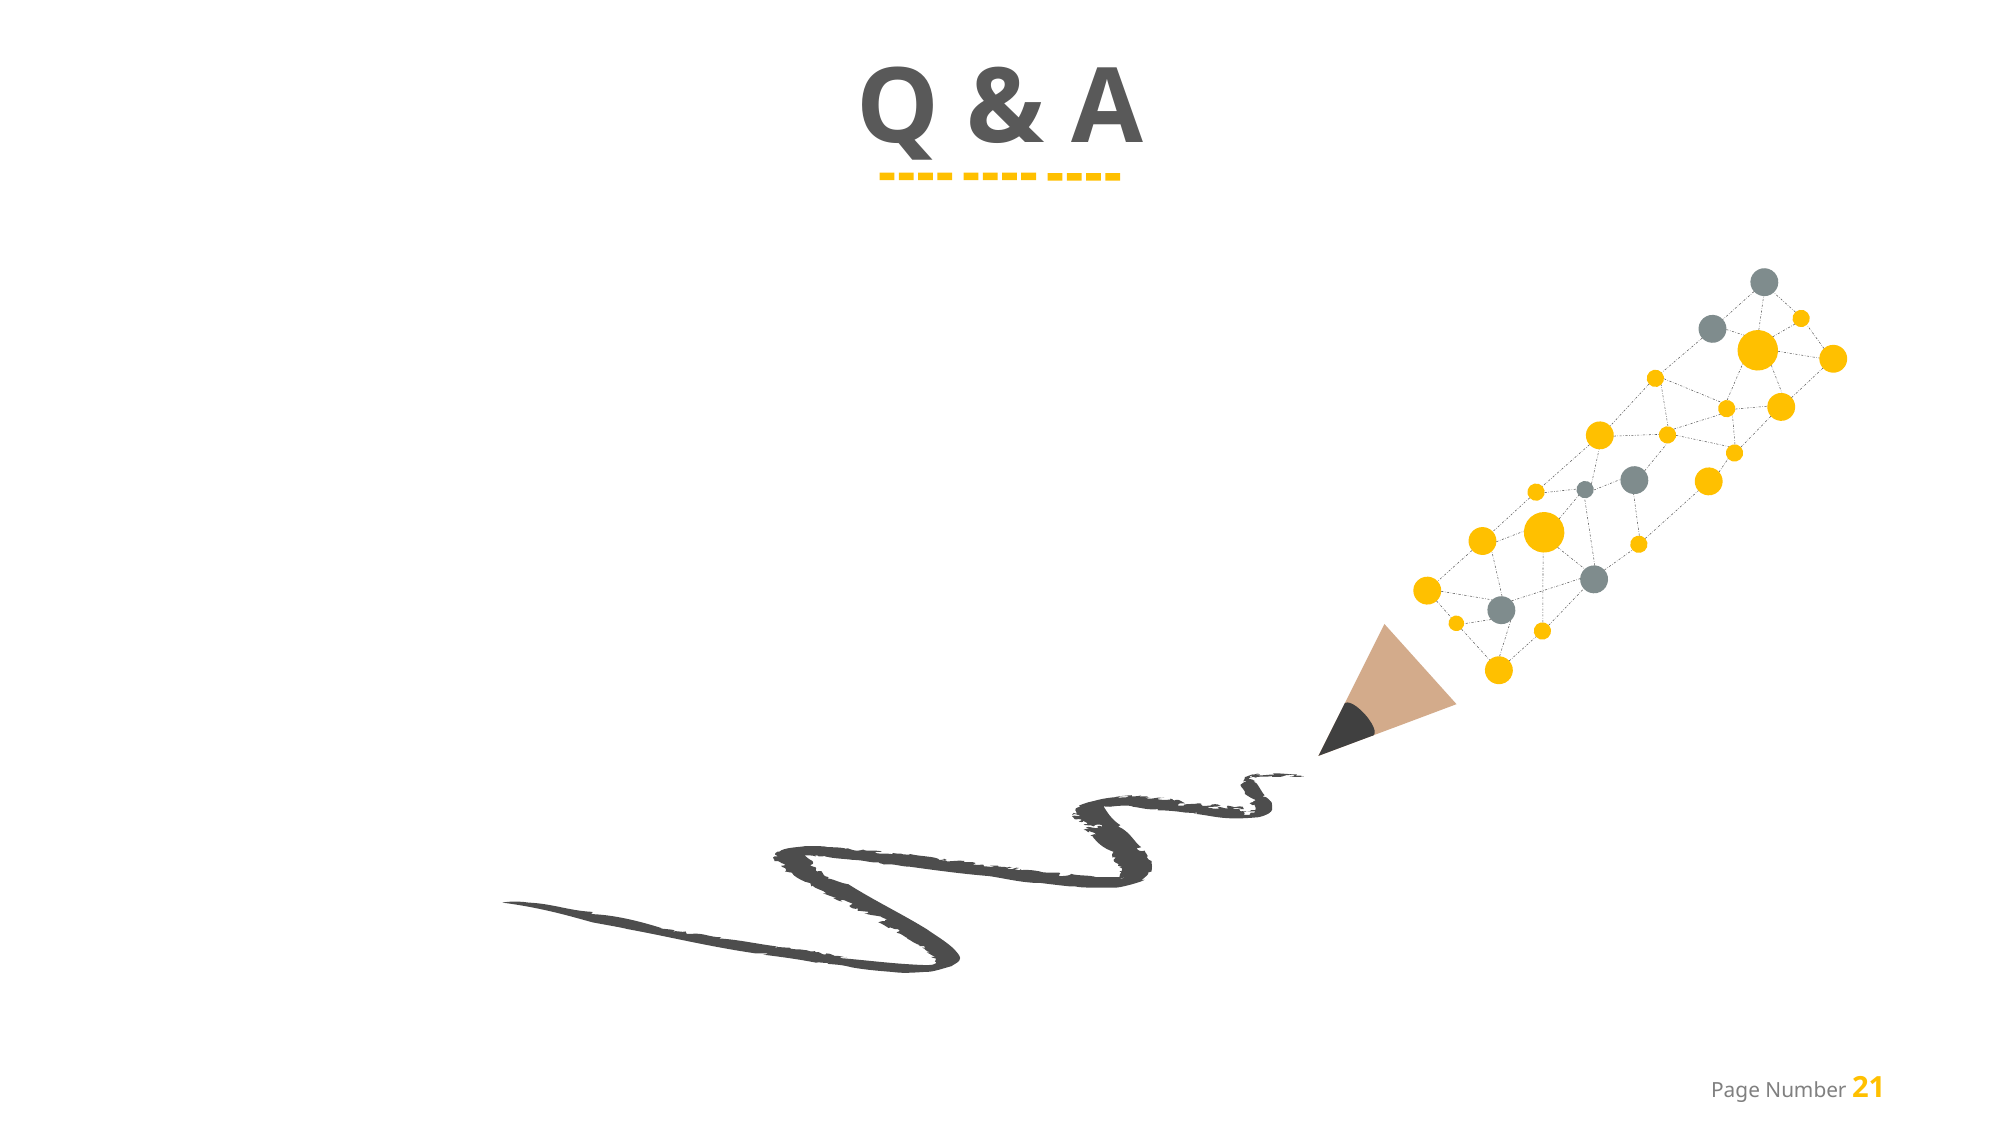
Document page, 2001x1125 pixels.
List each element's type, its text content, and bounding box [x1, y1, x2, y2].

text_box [963, 172, 1037, 181]
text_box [879, 172, 953, 181]
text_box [1047, 173, 1121, 181]
text_box [502, 773, 1304, 973]
text_box Q & A [841, 31, 1159, 172]
text_box Page Number 21 [1696, 1061, 1901, 1112]
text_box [1300, 268, 1848, 764]
